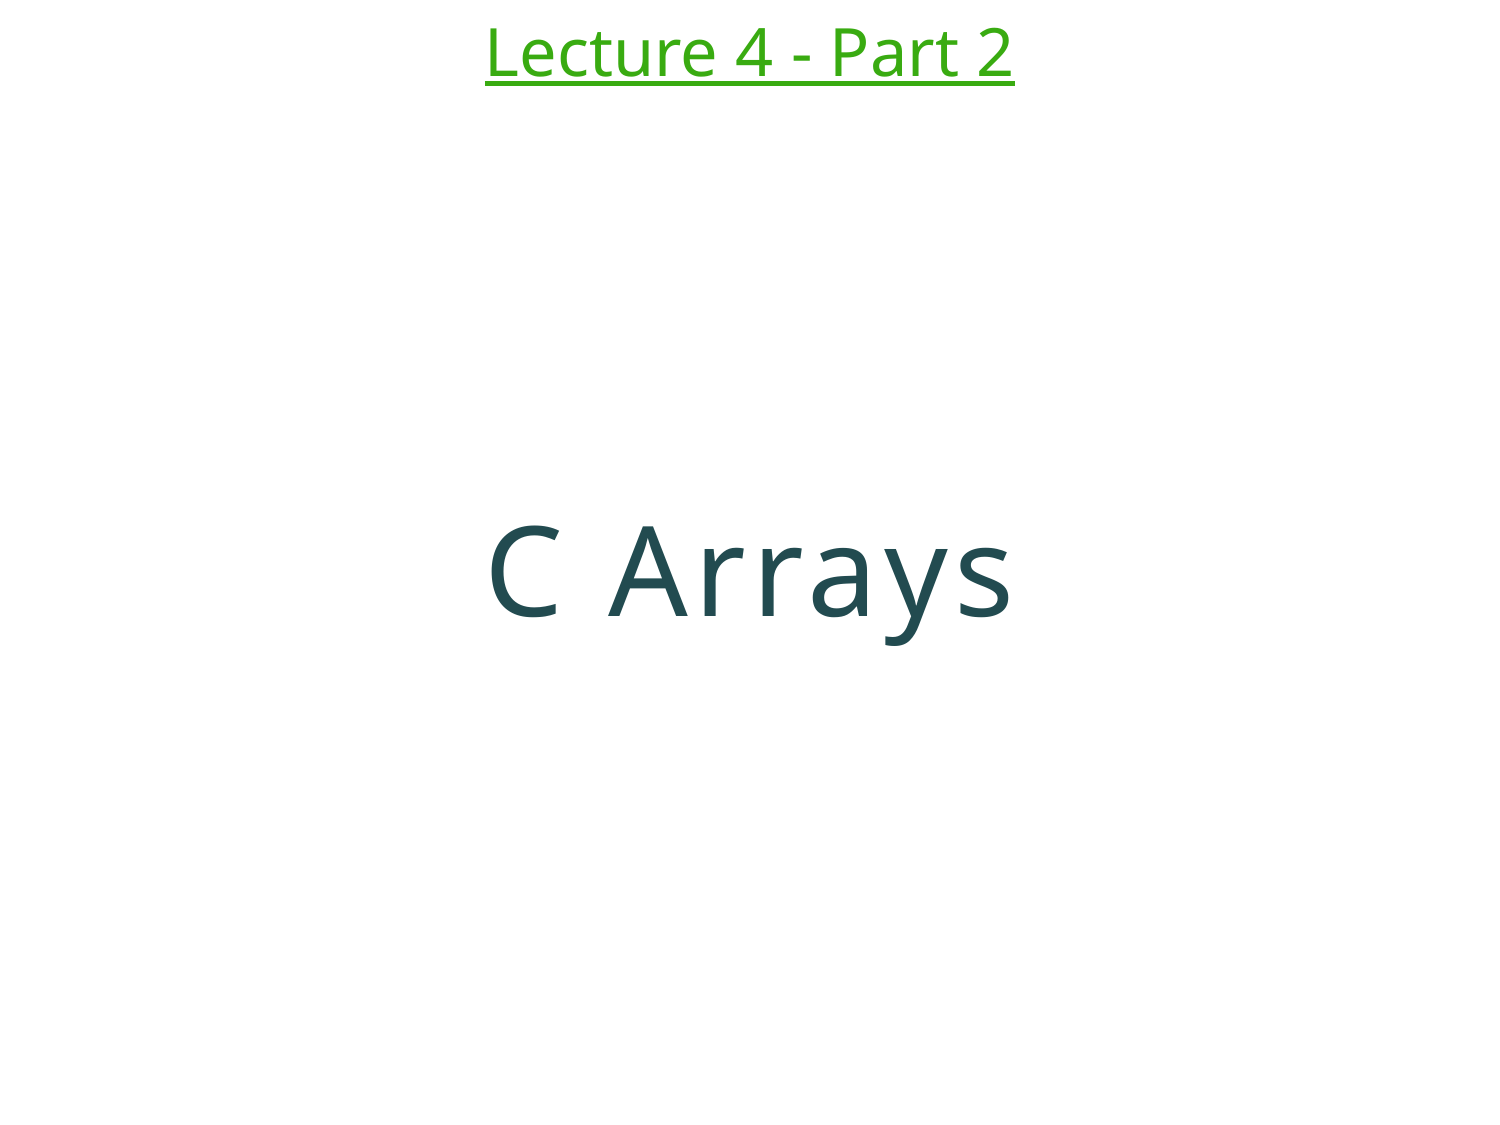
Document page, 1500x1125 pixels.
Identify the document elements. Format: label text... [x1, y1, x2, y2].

list C Arrays [346, 483, 1154, 642]
title Lecture 4 - Part 2 [462, 8, 1038, 100]
